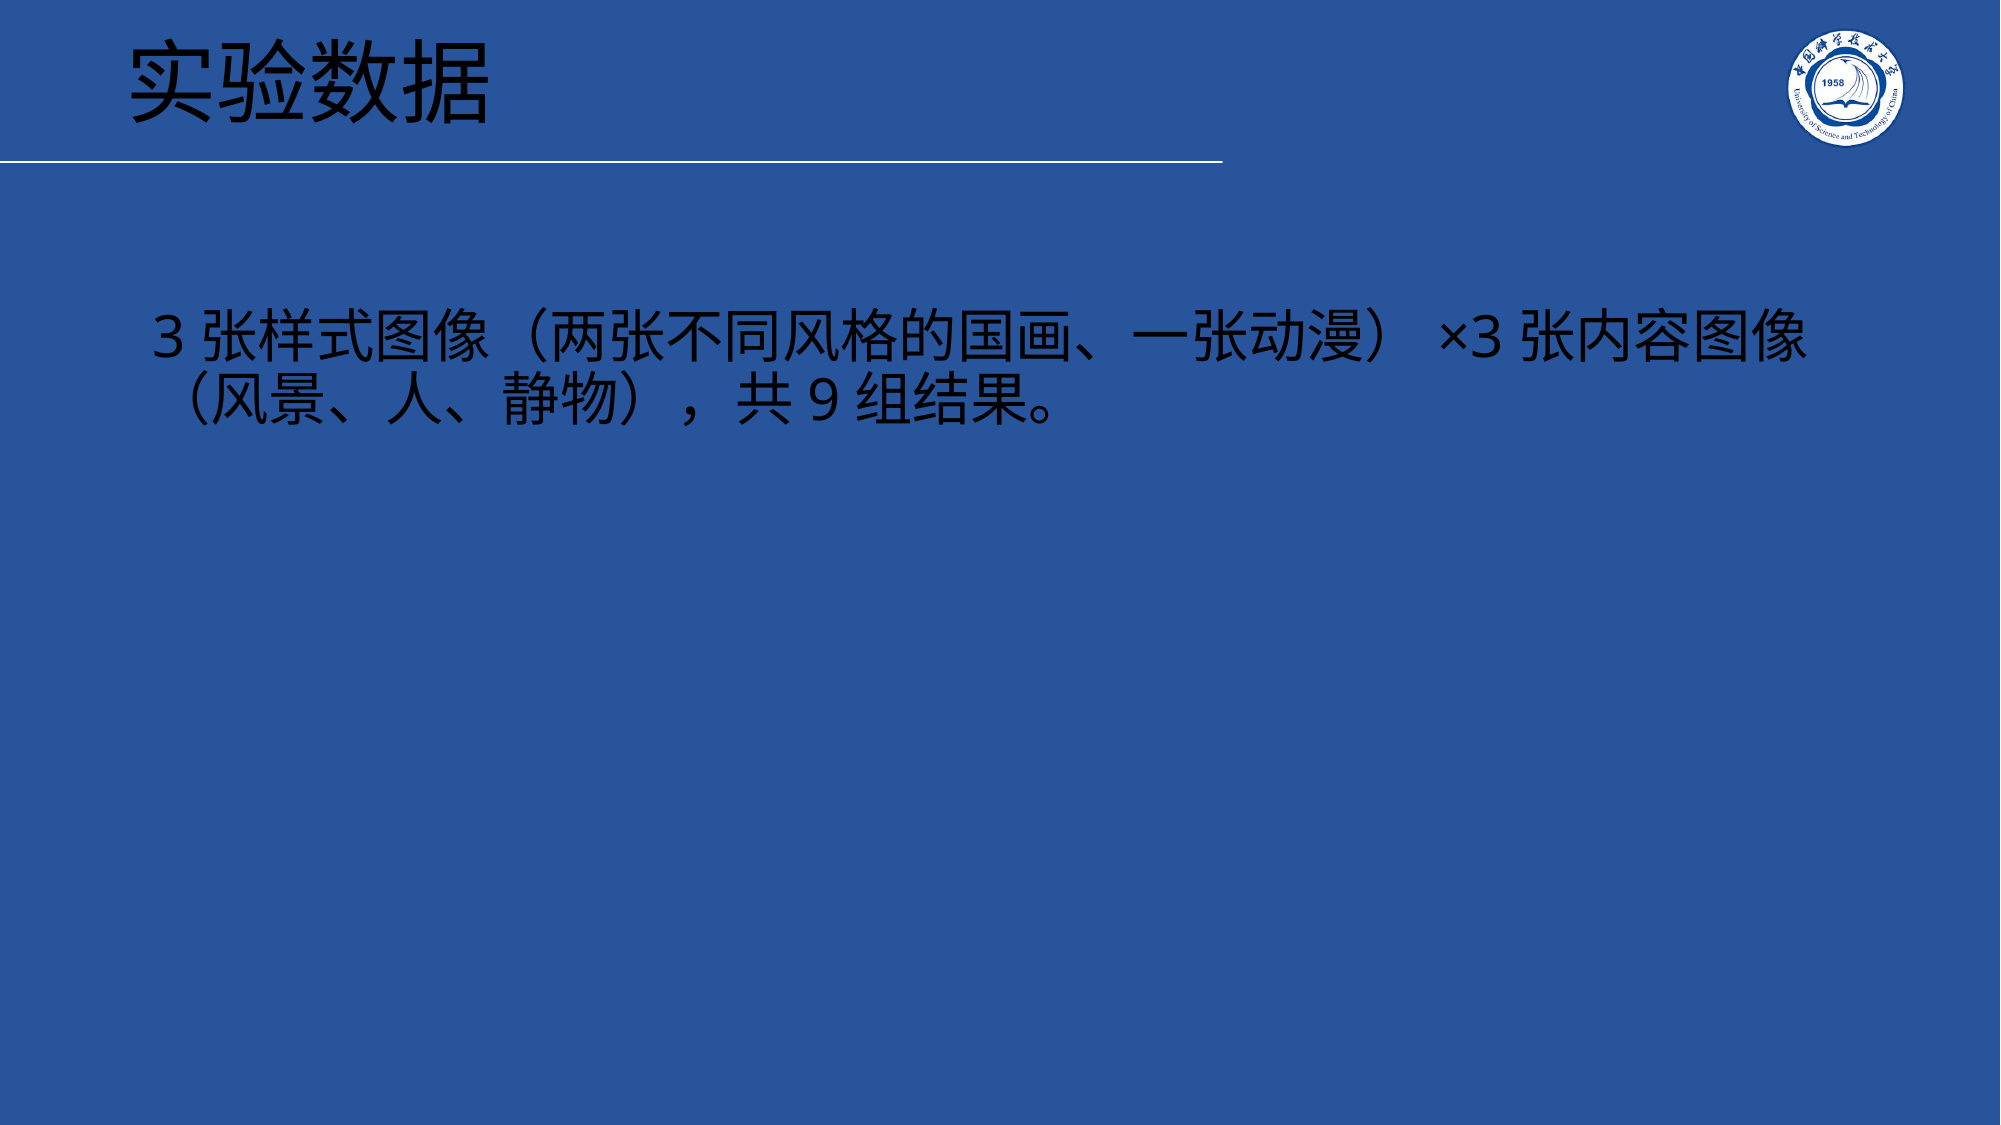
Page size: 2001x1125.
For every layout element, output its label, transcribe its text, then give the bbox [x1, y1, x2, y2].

list 3张样式图像（两张不同风格的国画、一张动漫）×3张内容图像（风景、人、静物），共9组结果。 [137, 299, 1863, 1014]
title 实验数据 [110, 23, 1907, 150]
